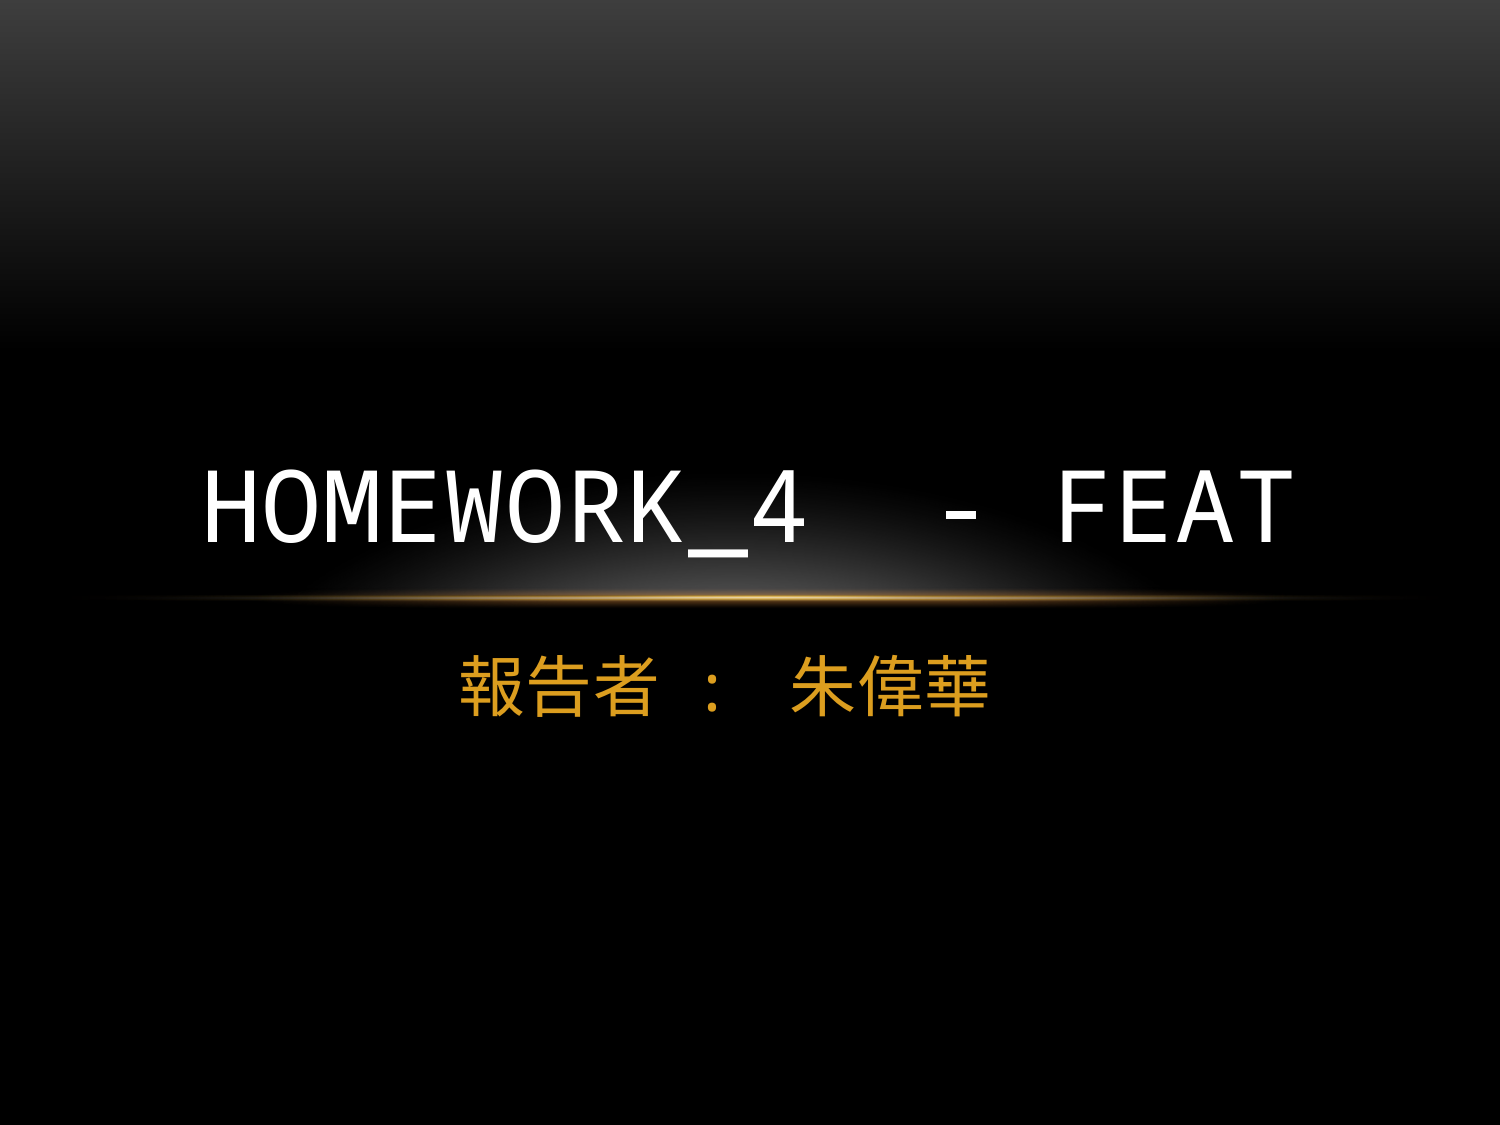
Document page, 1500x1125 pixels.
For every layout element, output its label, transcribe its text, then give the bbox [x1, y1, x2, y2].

picture [0, 0, 1500, 750]
title Homework_4 - FEAT [112, 329, 1388, 571]
subtitle 報告者 : 朱偉華 [200, 637, 1250, 925]
